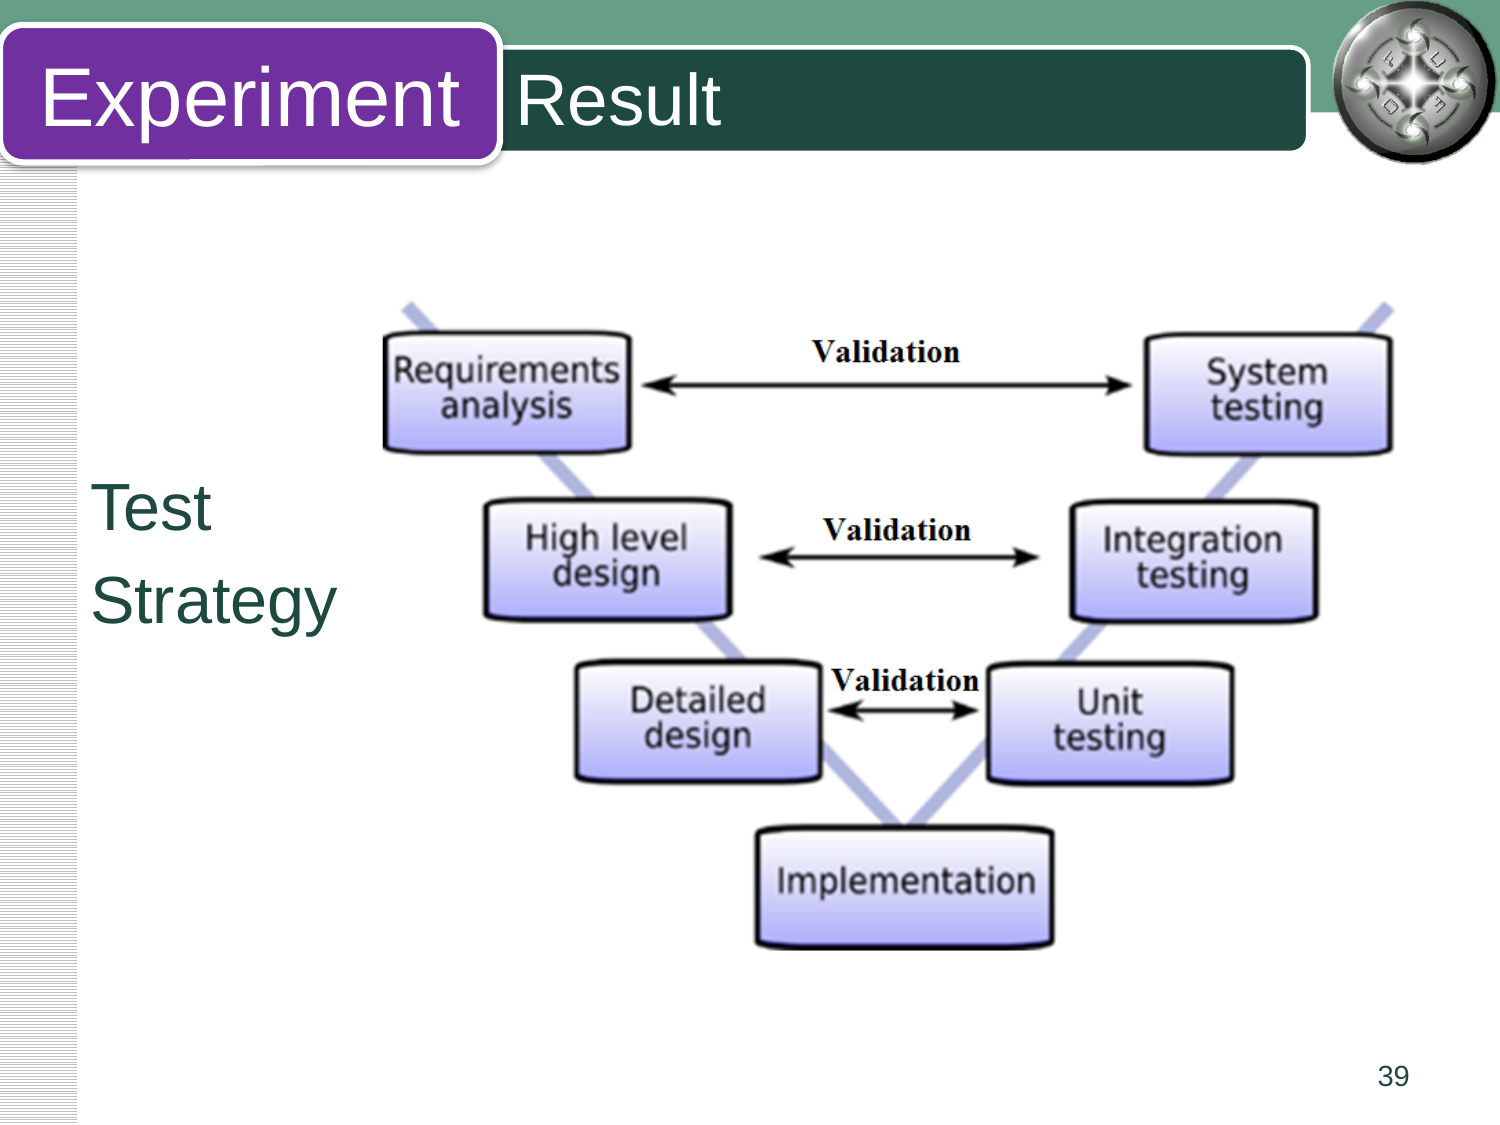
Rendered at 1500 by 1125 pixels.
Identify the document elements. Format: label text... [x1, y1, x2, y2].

slide_number 39 [1074, 1049, 1426, 1103]
text_box Experiment [0, 21, 504, 166]
picture [1312, 0, 1500, 201]
list Test Strategy [74, 176, 1426, 1001]
picture [343, 274, 1500, 988]
title Result [508, 49, 1307, 143]
